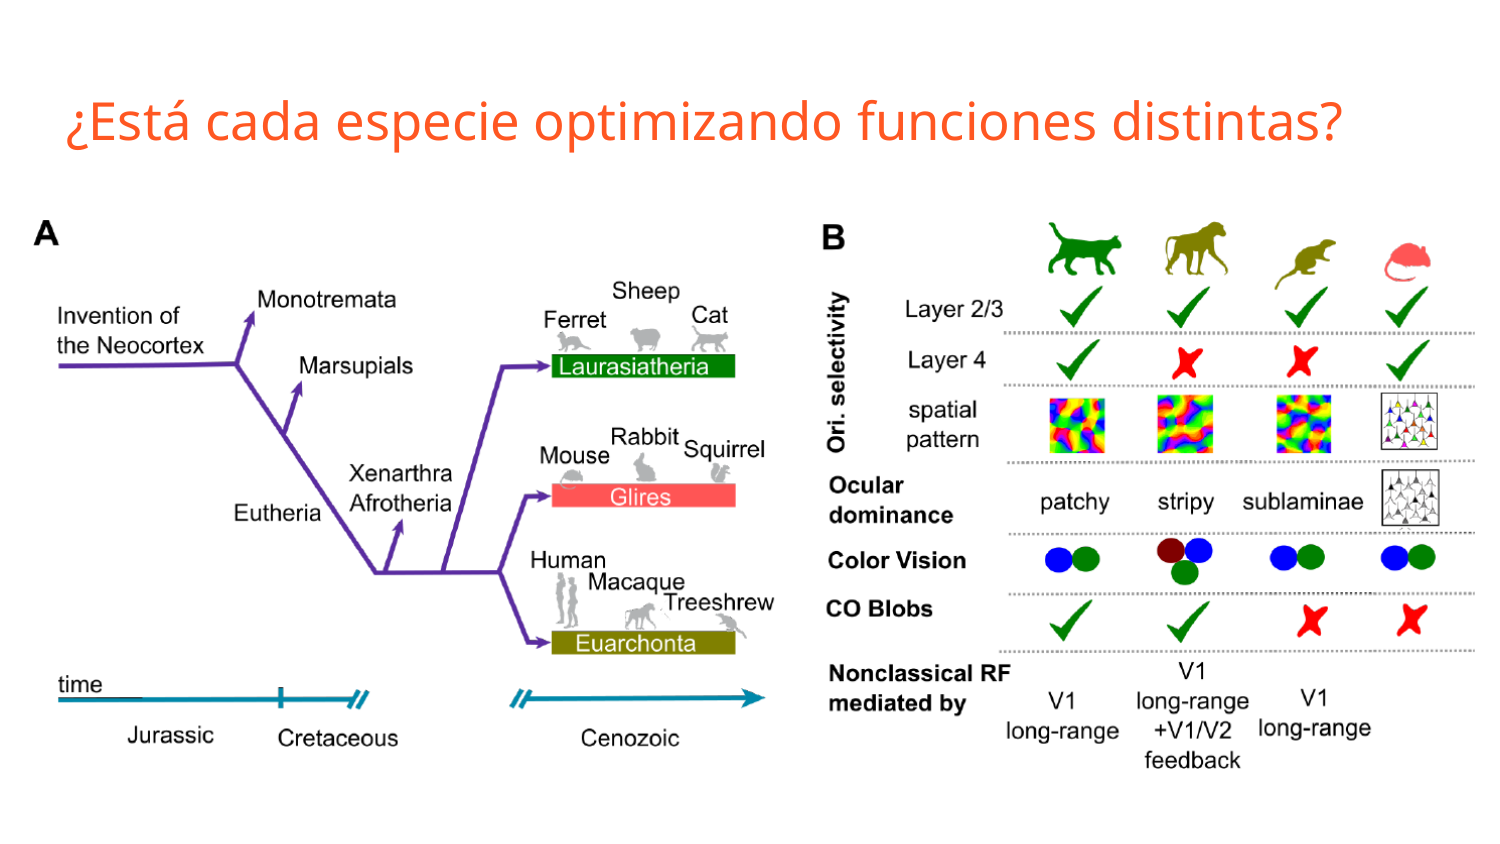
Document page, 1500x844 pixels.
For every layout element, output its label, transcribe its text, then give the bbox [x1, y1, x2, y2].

title ¿Está cada especie optimizando funciones distintas? [51, 72, 1449, 167]
picture [11, 209, 1487, 782]
